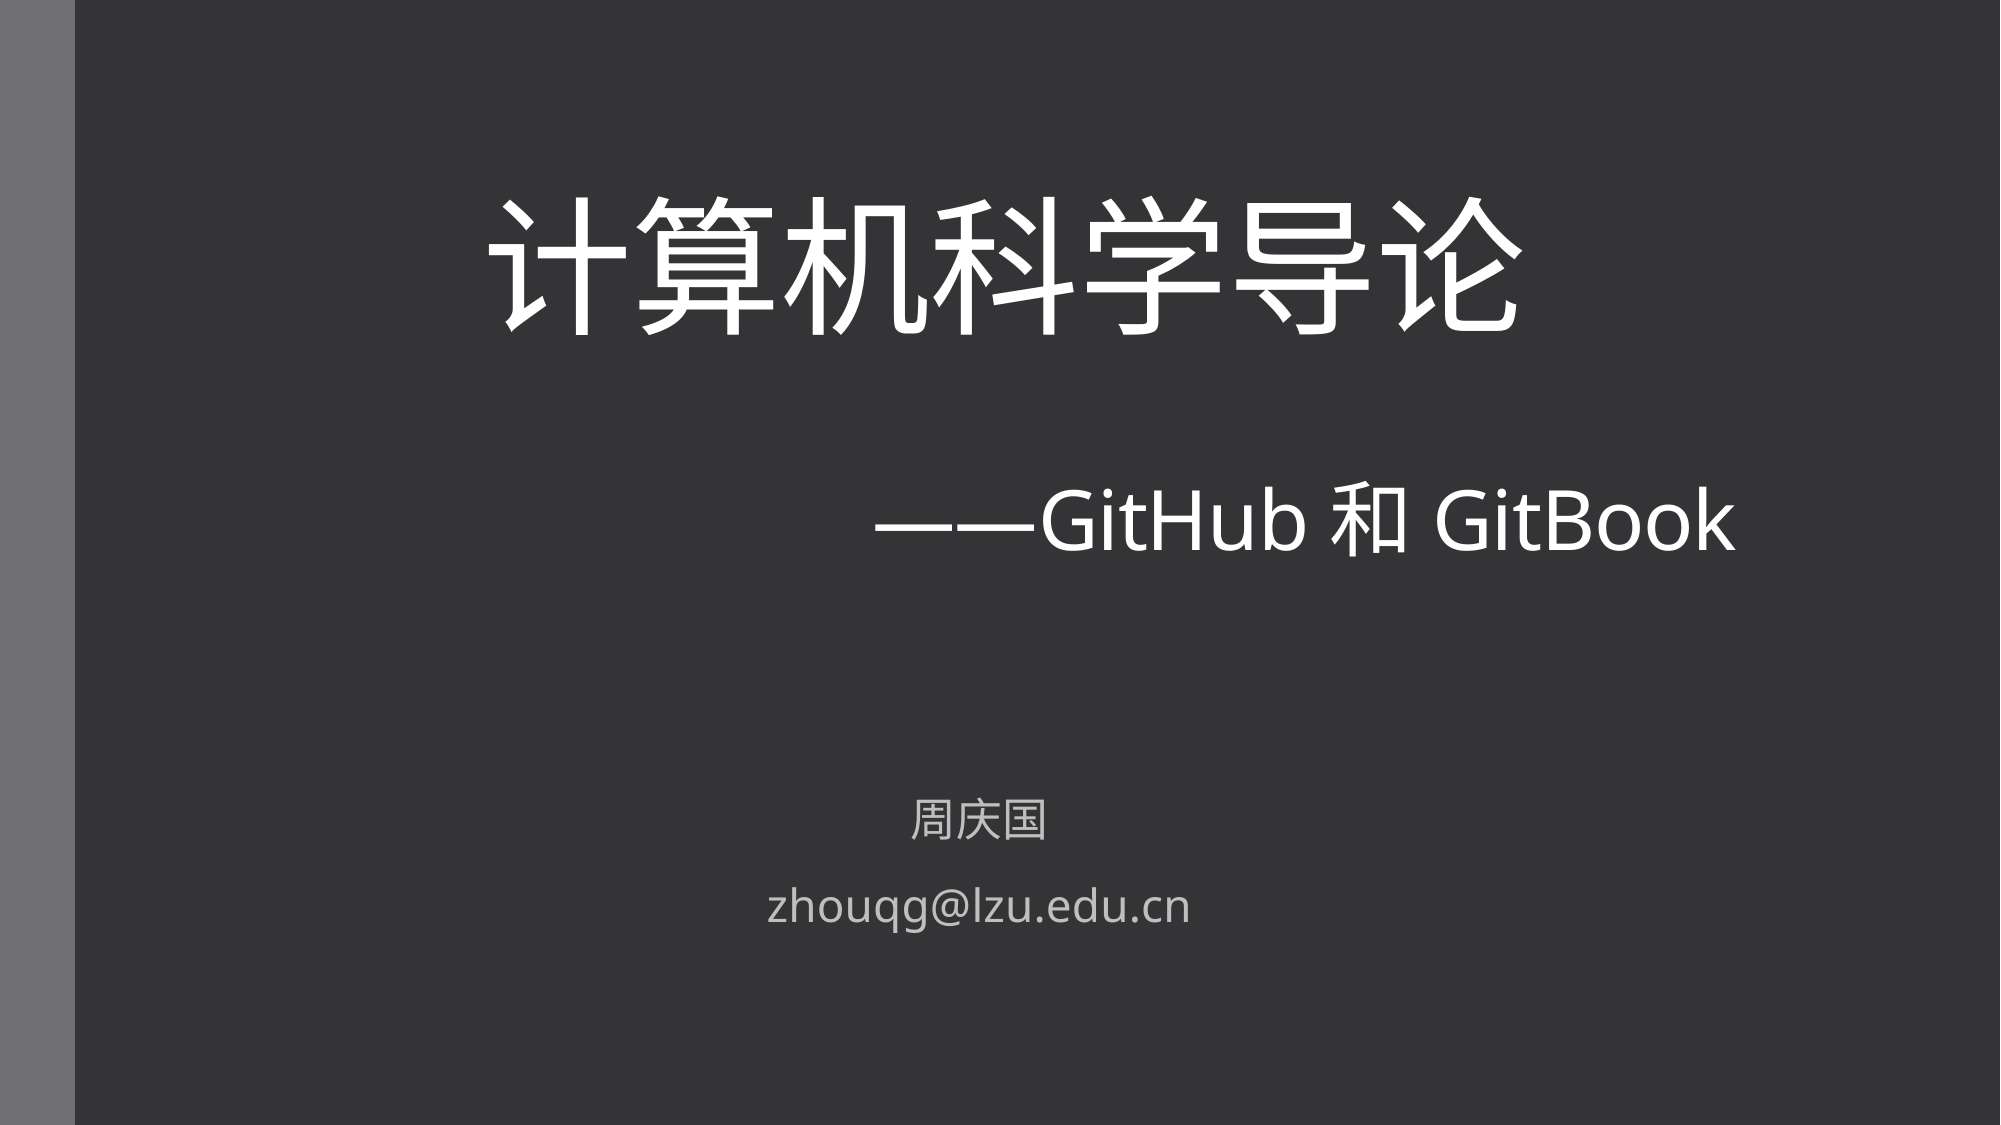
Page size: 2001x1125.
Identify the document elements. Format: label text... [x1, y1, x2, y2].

subtitle 周庆国 zhouqg@lzu.edu.cn [206, 787, 1752, 1065]
title ——GitHub和GitBook [232, 363, 1752, 575]
text_box 计算机科学导论 [231, 149, 1777, 363]
